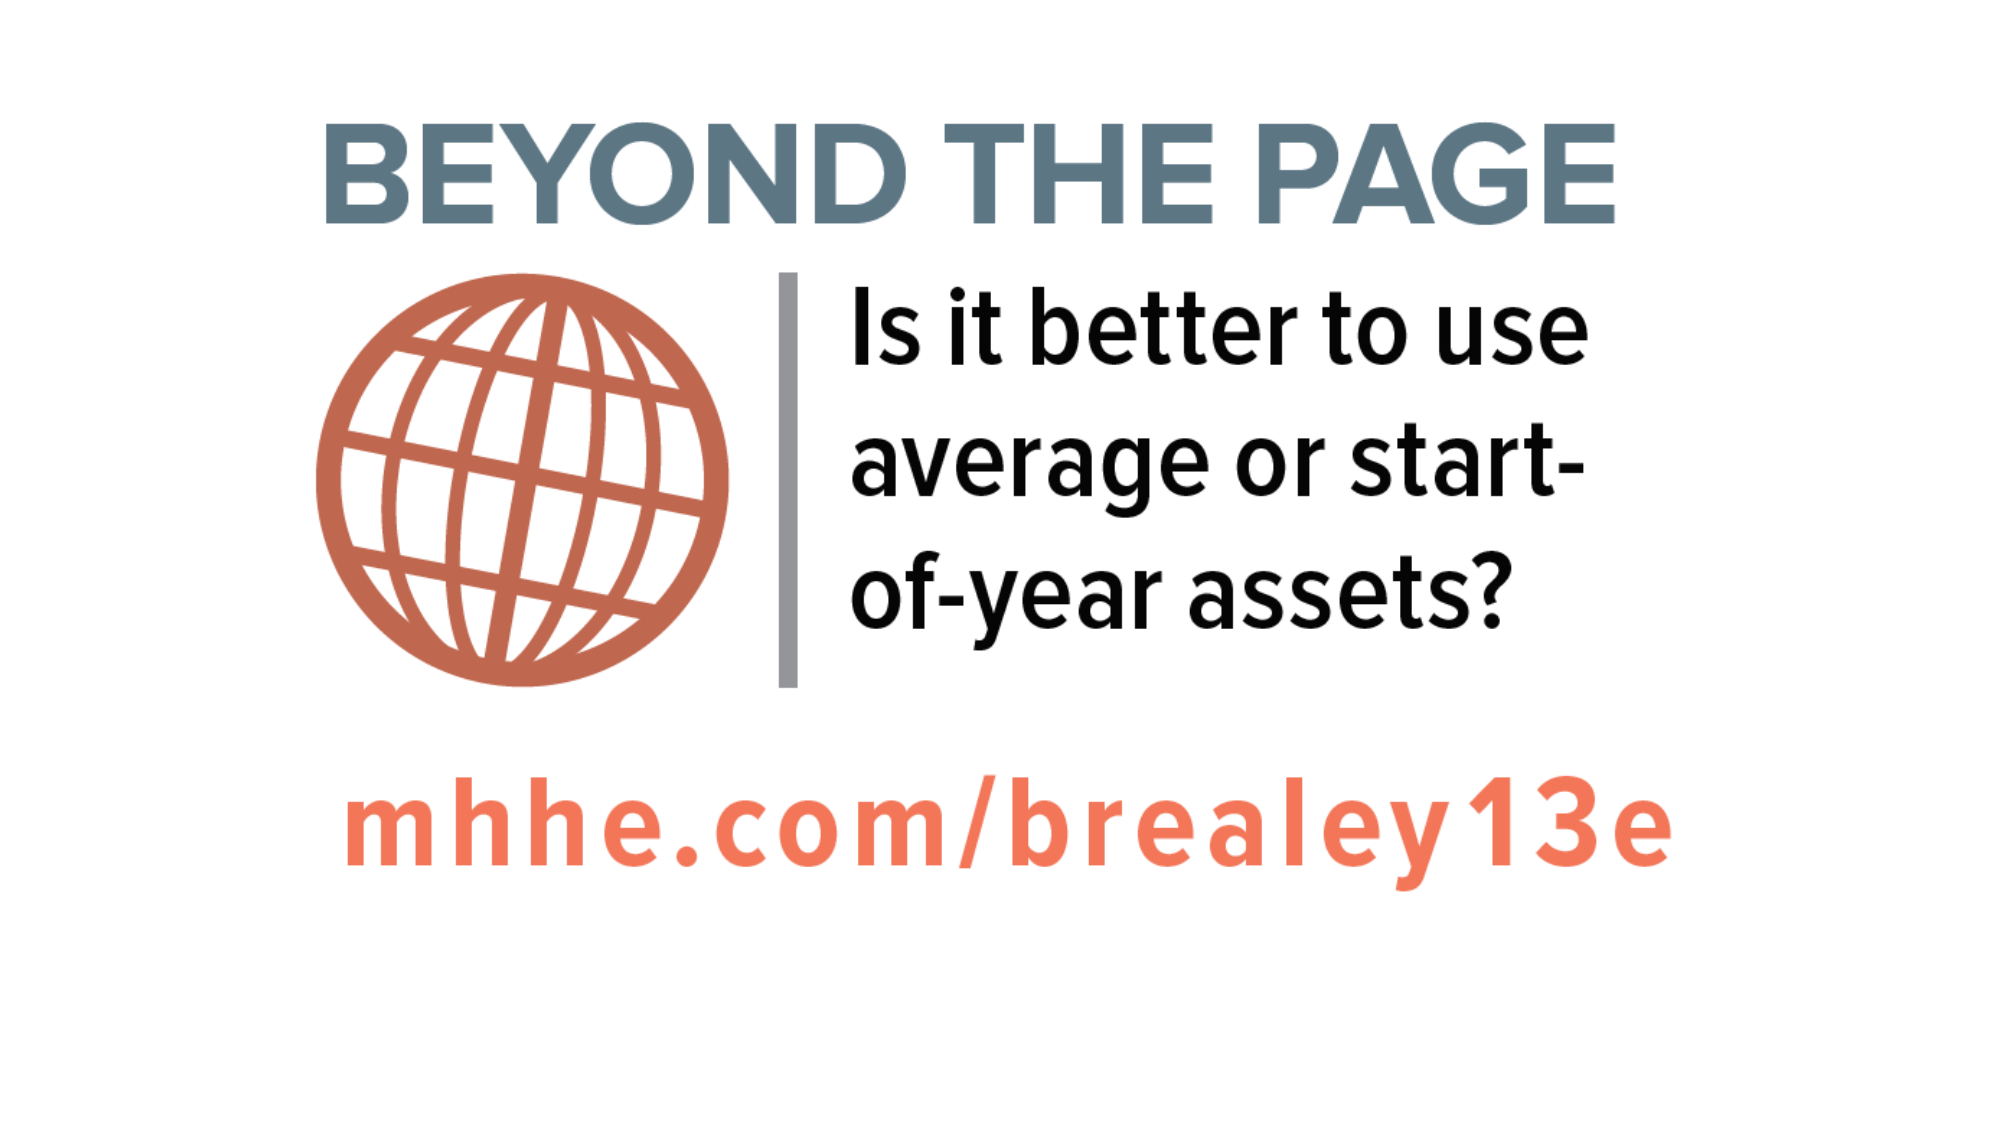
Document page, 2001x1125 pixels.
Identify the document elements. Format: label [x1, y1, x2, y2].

list [203, 59, 1739, 915]
